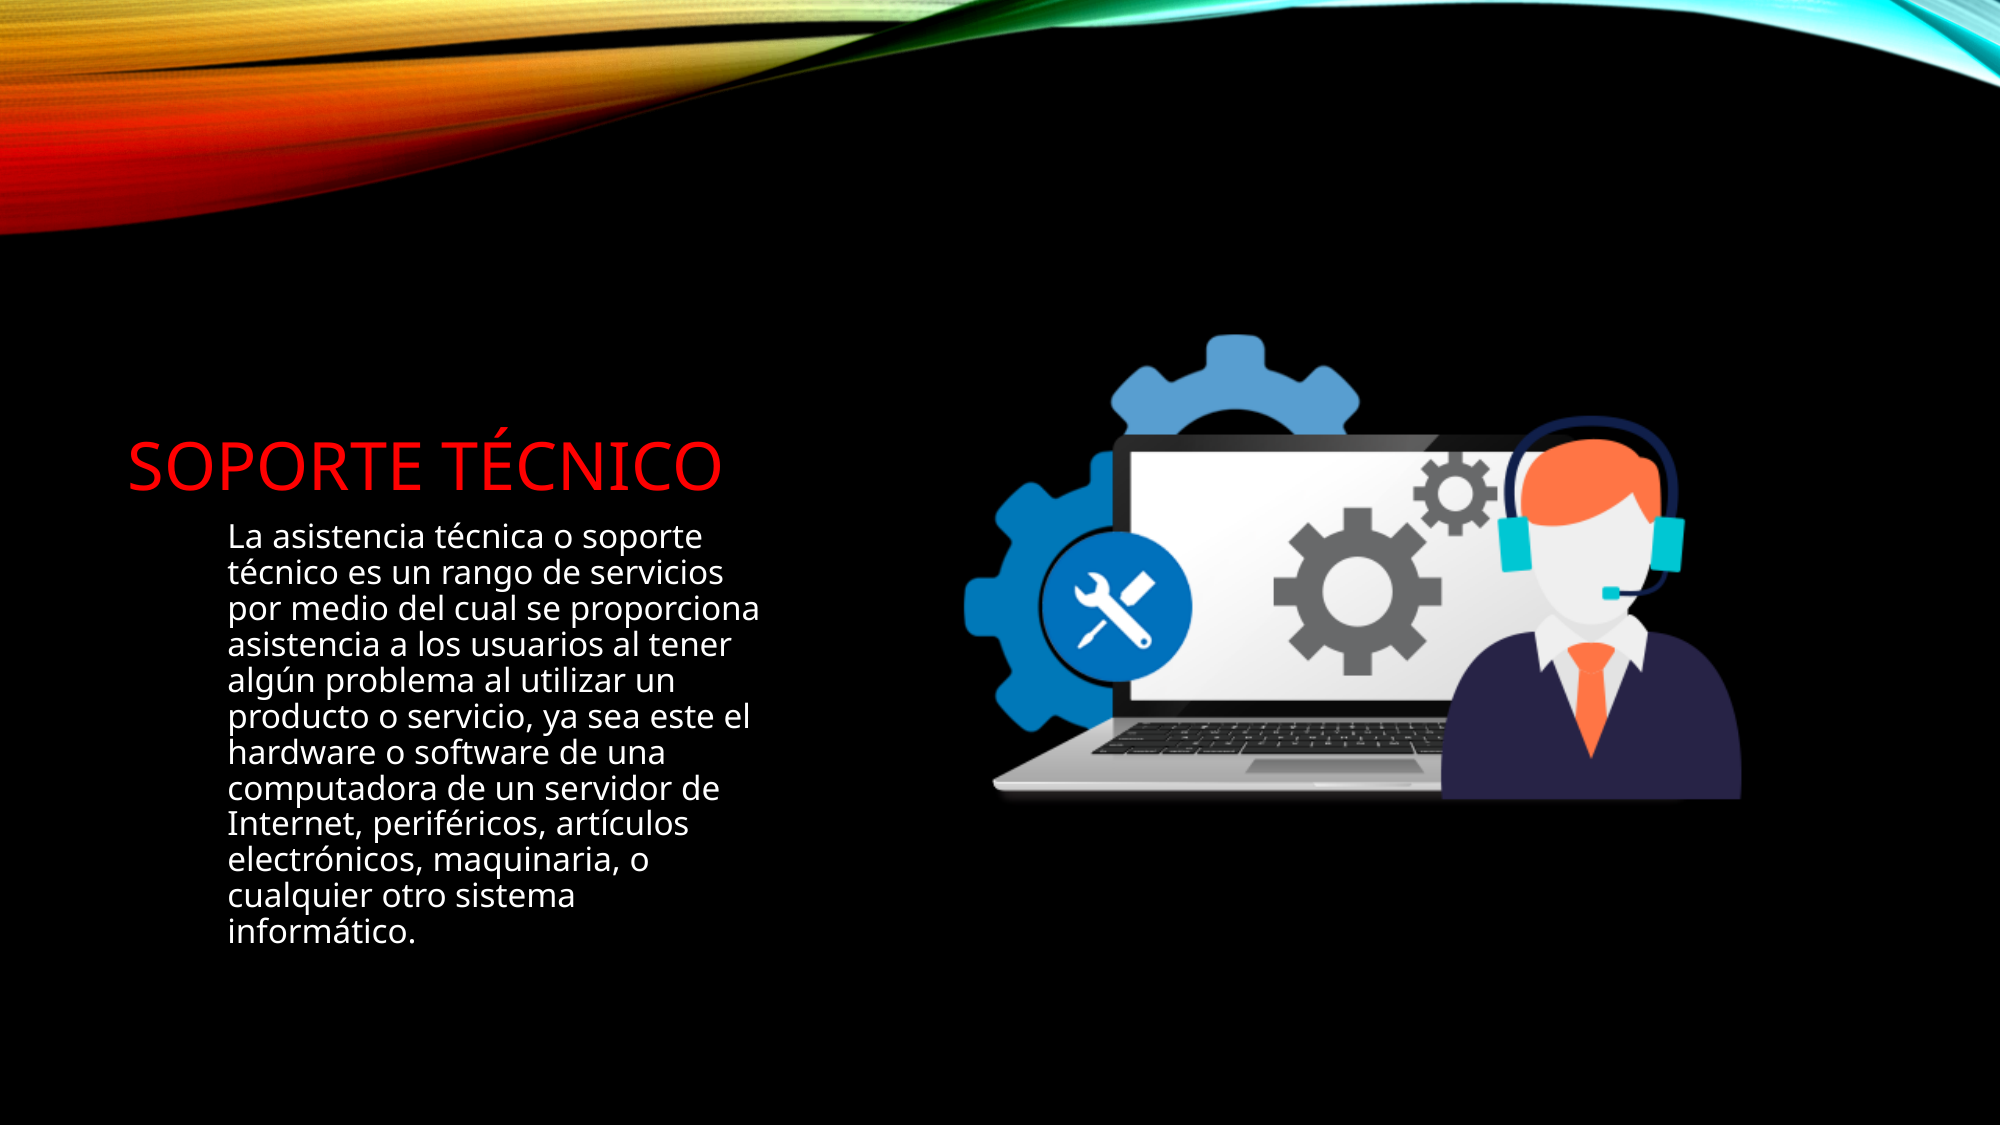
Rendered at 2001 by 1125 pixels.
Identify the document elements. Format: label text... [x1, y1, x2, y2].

picture [0, 0, 2000, 237]
title Soporte técnico [112, 249, 788, 513]
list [933, 294, 1774, 848]
list La asistencia técnica o soporte técnico es un rango de servicios por medio del cual se proporciona asistencia a los usuarios al tener algún problema al utilizar un producto o servicio, ya sea este el hardware o software de una computadora de un servidor de Internet, periféricos, artículos electrónicos, maquinaria, o cualquier otro sistema informático. [212, 512, 788, 1026]
